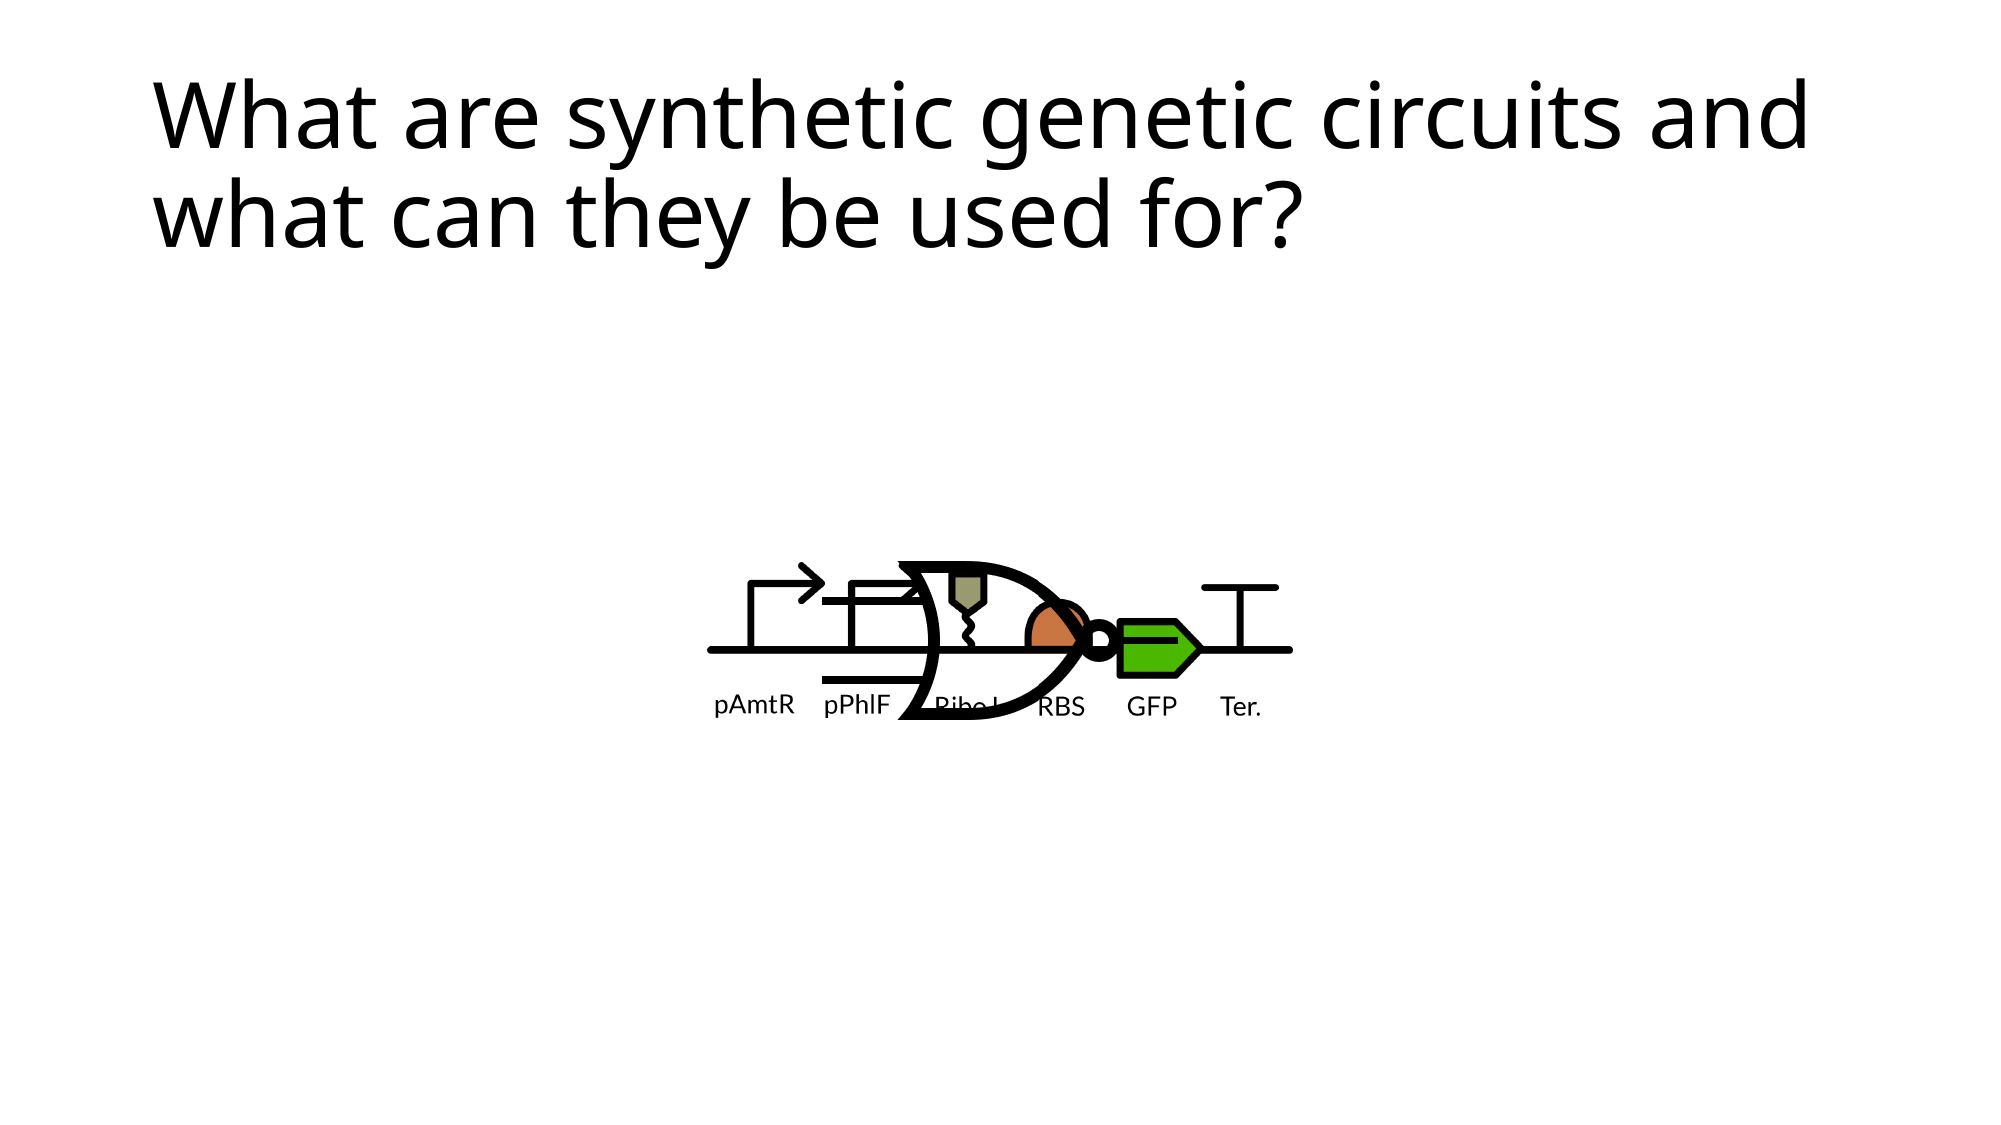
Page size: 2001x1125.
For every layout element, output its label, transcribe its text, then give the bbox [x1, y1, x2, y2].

picture [707, 541, 1293, 739]
title What are synthetic genetic circuits and what can they be used for? [137, 59, 1863, 278]
